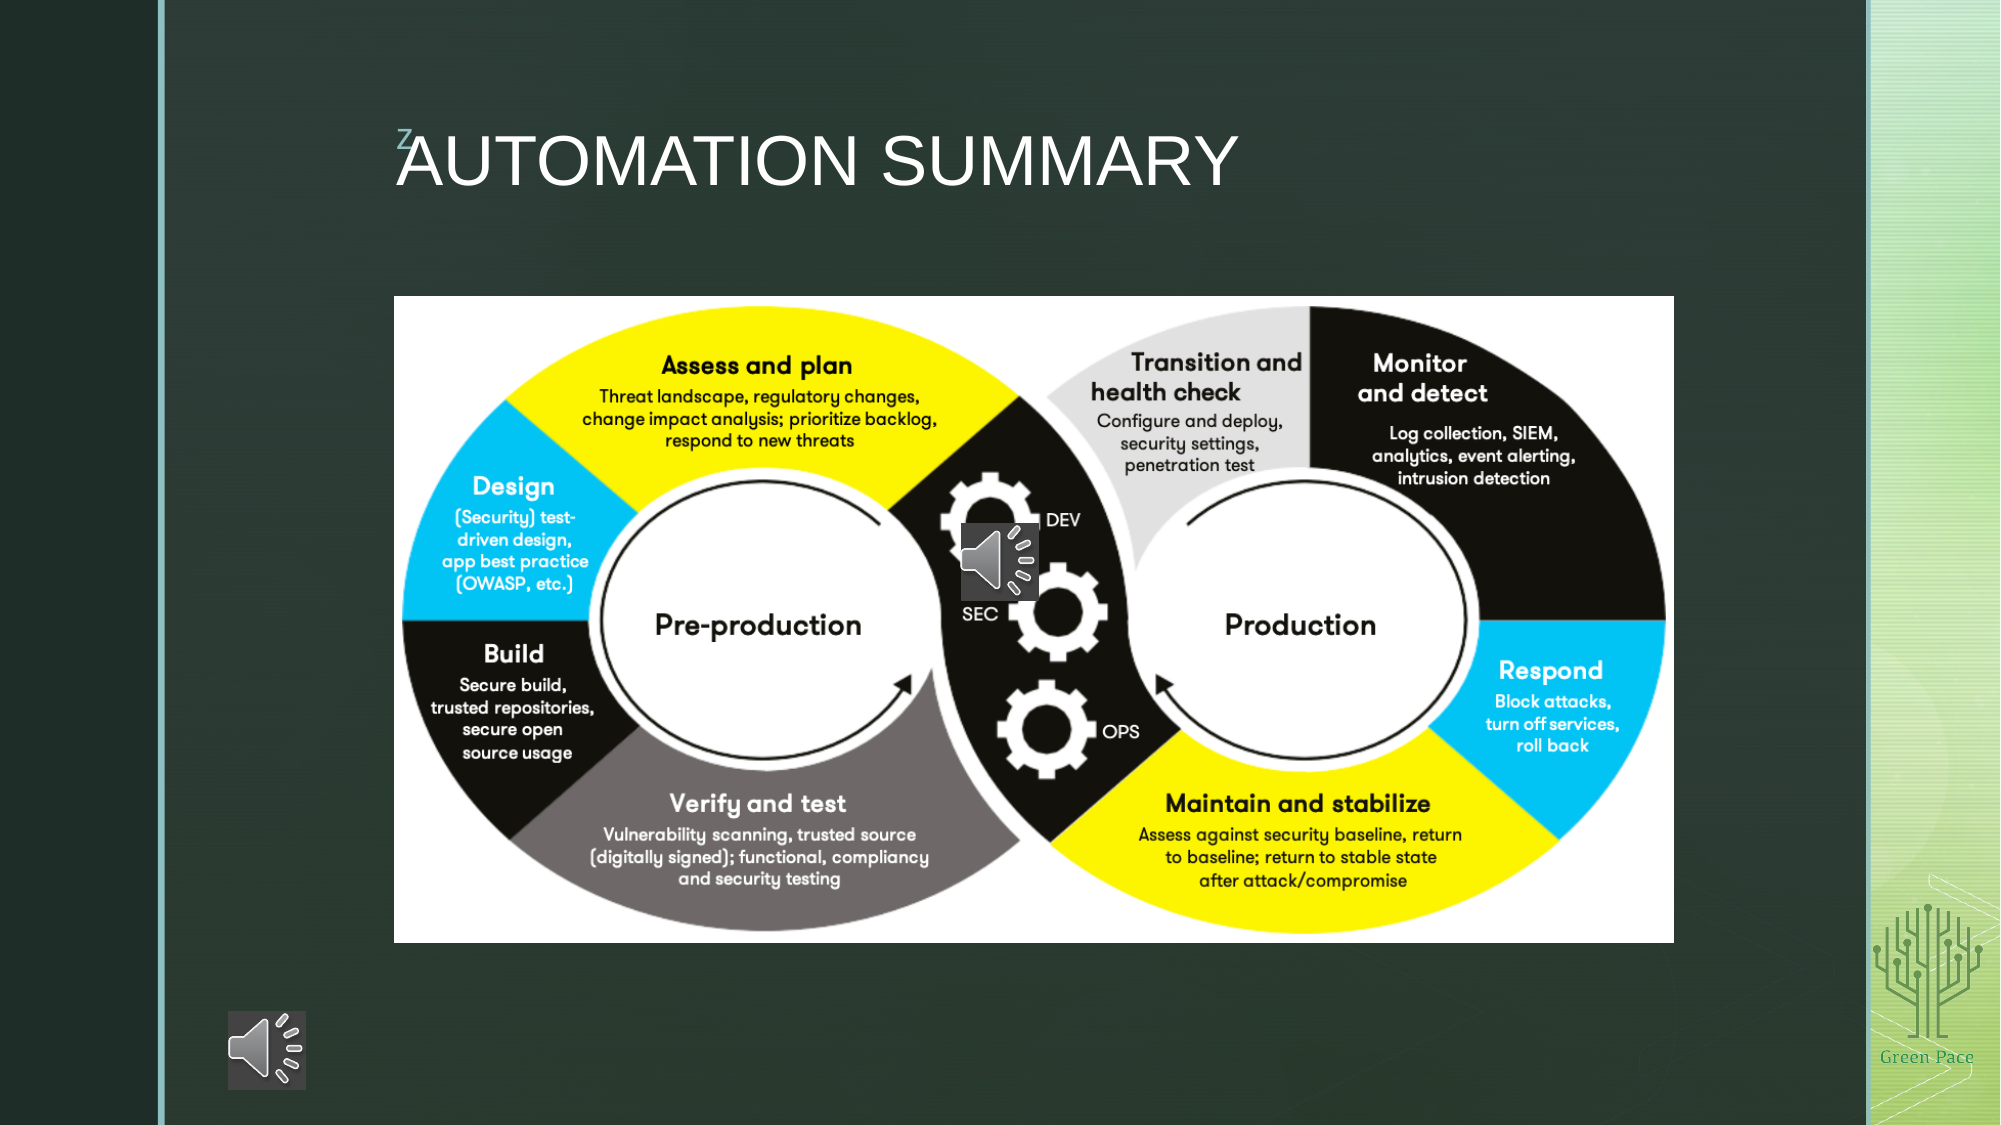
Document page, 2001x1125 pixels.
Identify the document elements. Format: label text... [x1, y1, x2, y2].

title AUTOMATION SUMMARY [0, 74, 1257, 252]
picture [1854, 0, 2001, 1125]
picture [959, 522, 1040, 603]
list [394, 296, 1674, 944]
picture [227, 1010, 308, 1091]
